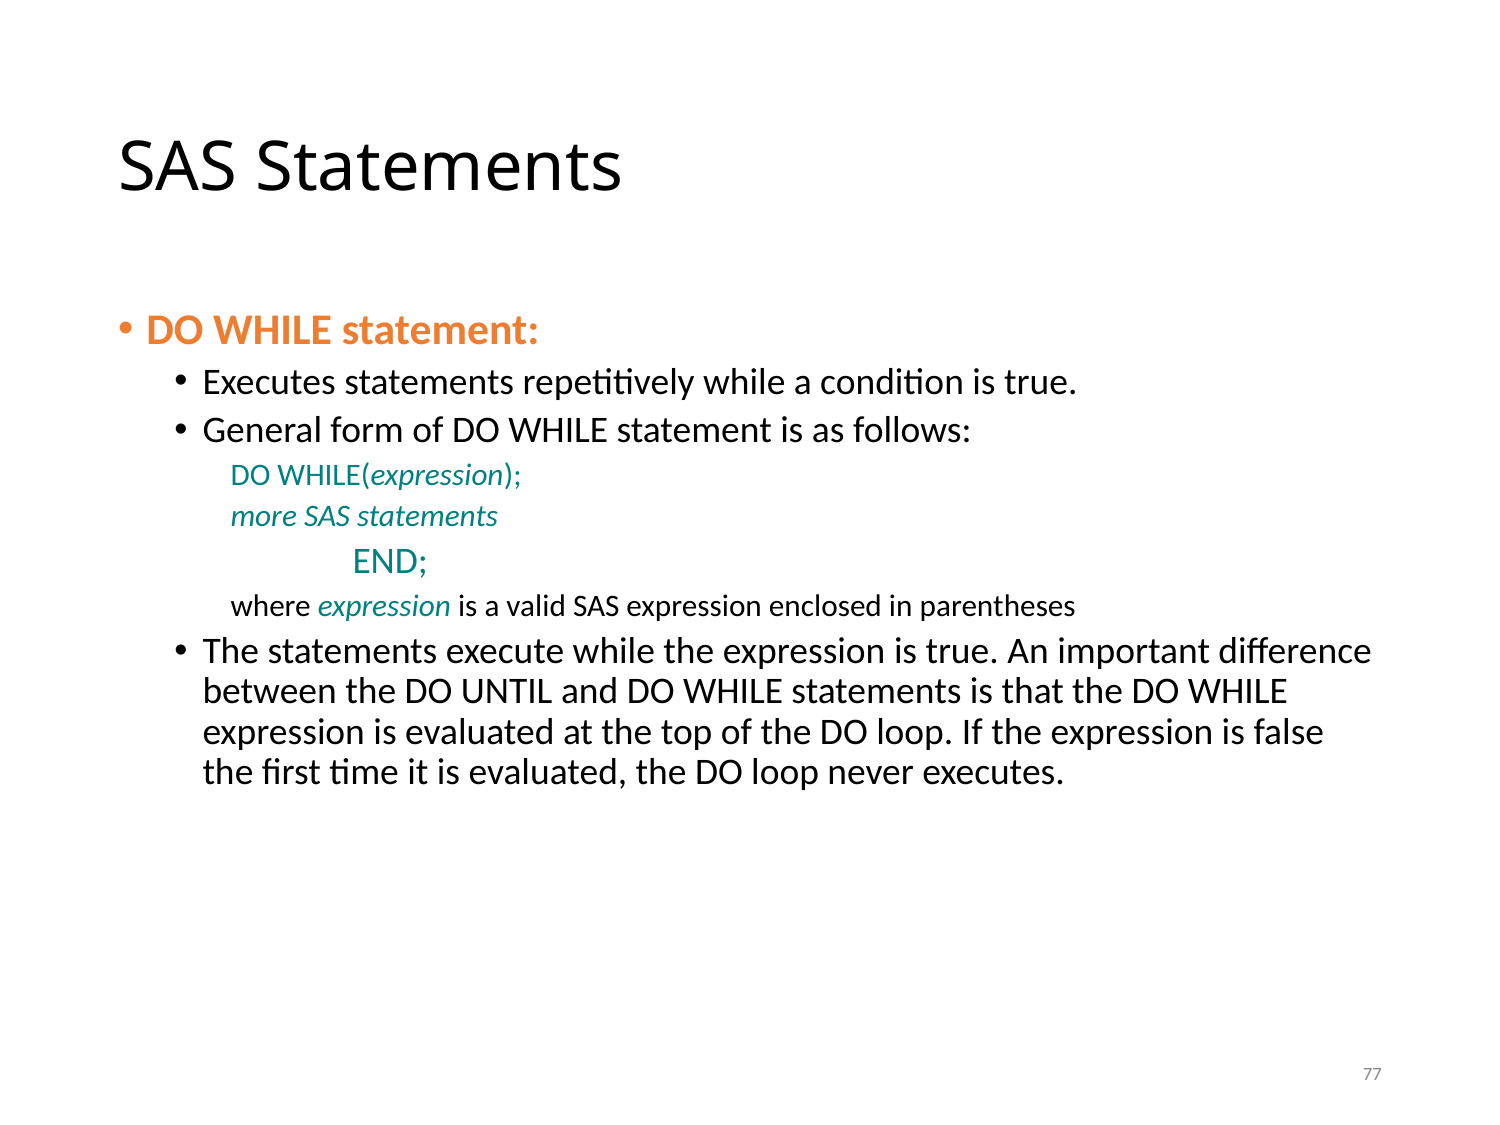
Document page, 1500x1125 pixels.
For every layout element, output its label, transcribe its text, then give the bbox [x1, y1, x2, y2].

title SAS Statements [103, 59, 1397, 278]
list DO WHILE statement: Executes statements repetitively while a condition is true. General form of DO WHILE statement is as follows: DO WHILE(expression); more SAS statements END; where expression is a valid SAS expression enclosed in parentheses The statements execute while the expression is true. An important difference between the DO UNTIL and DO WHILE statements is that the DO WHILE expression is evaluated at the top of the DO loop. If the expression is false the first time it is evaluated, the DO loop never executes. [103, 299, 1397, 1014]
slide_number 77 [1059, 1042, 1397, 1103]
